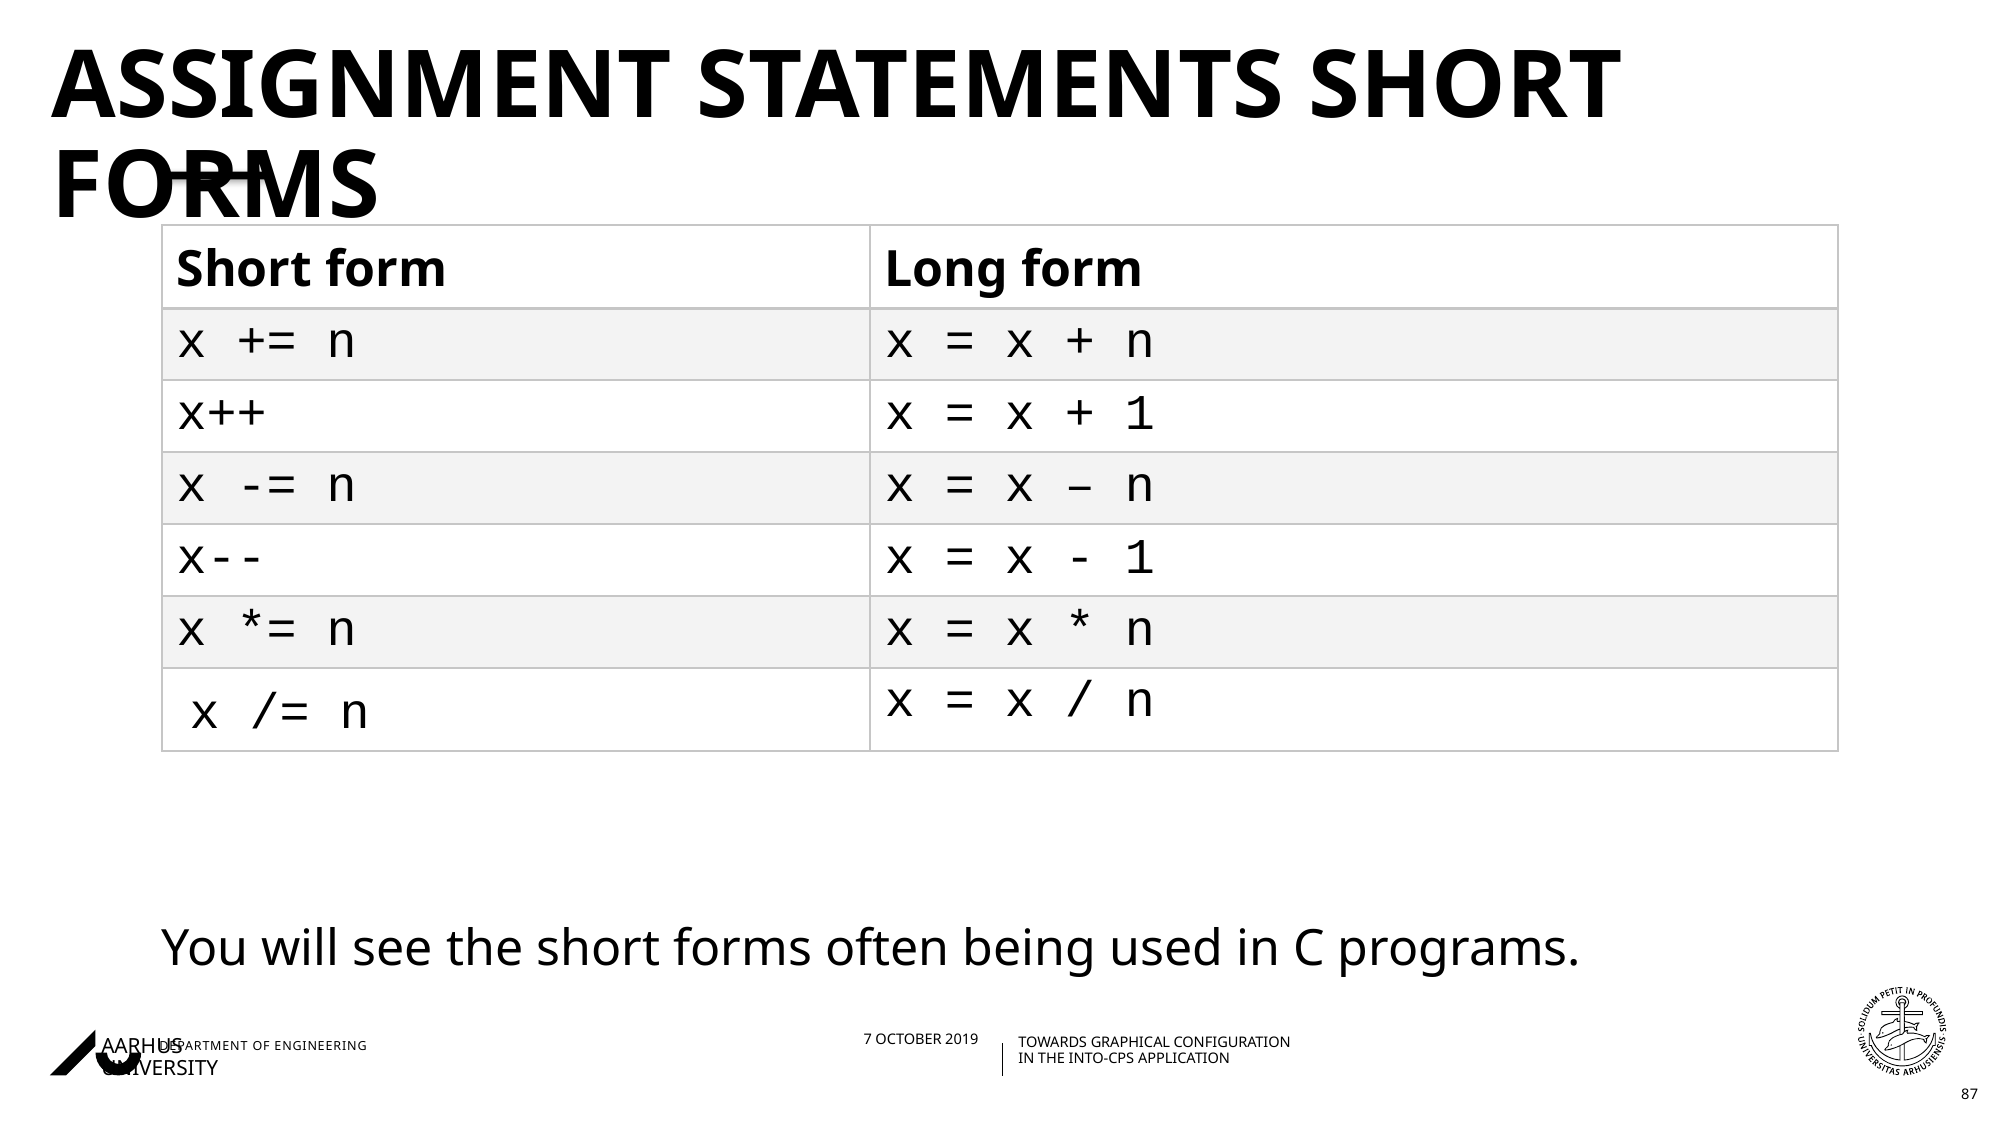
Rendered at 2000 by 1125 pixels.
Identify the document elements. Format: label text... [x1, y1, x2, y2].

slide_number 87 [1936, 1079, 1979, 1106]
title assignment statements Short forms [51, 37, 1948, 162]
text_box You will see the short forms often being used in C programs. [161, 225, 1839, 967]
